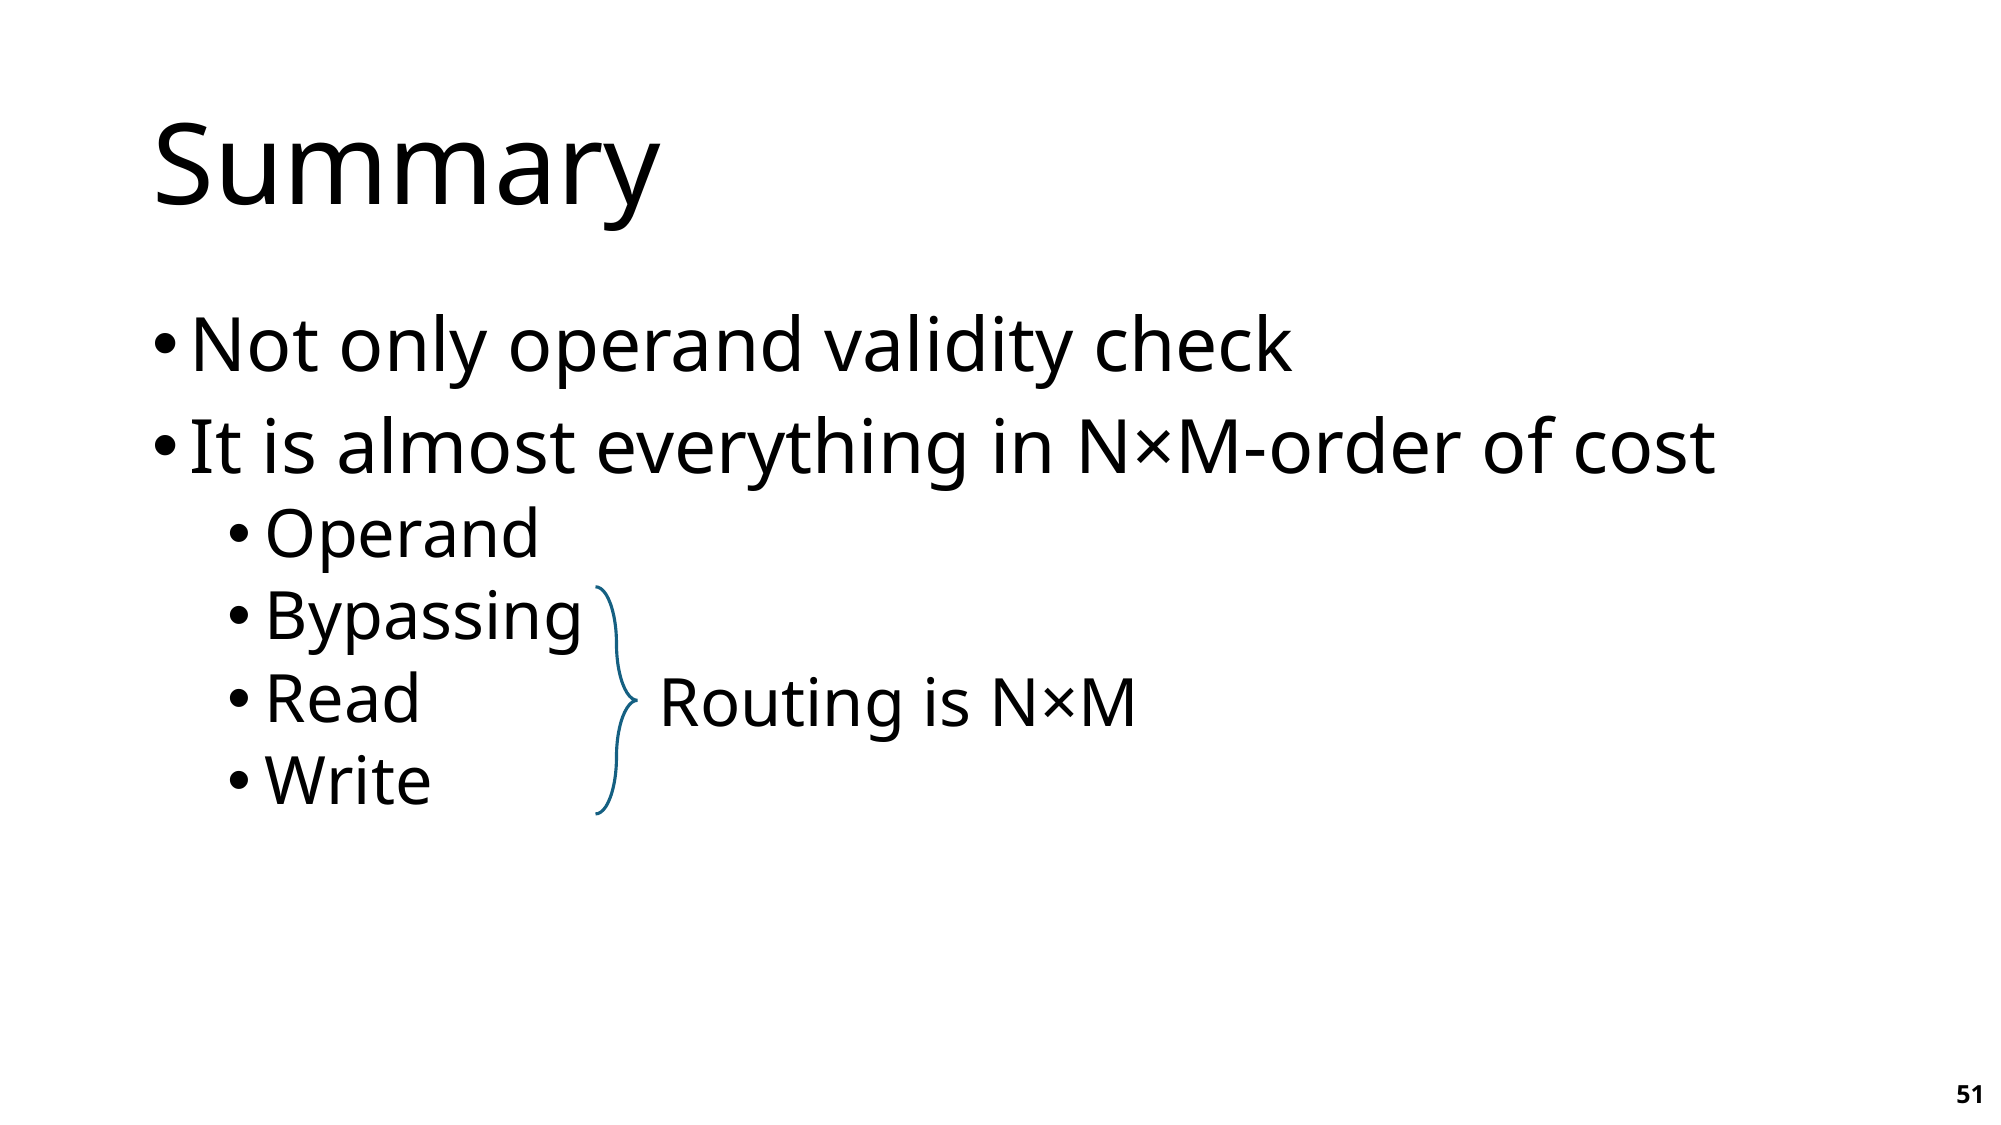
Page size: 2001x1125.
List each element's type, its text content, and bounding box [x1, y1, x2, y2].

text_box [595, 585, 638, 816]
list Not only operand validity check It is almost everything in N×M-order of cost Operand Bypassing Read Write [137, 299, 1863, 1014]
title Summary [137, 59, 1863, 278]
slide_number 51 [1550, 1065, 2000, 1125]
text_box Routing is N×M [644, 652, 1154, 747]
